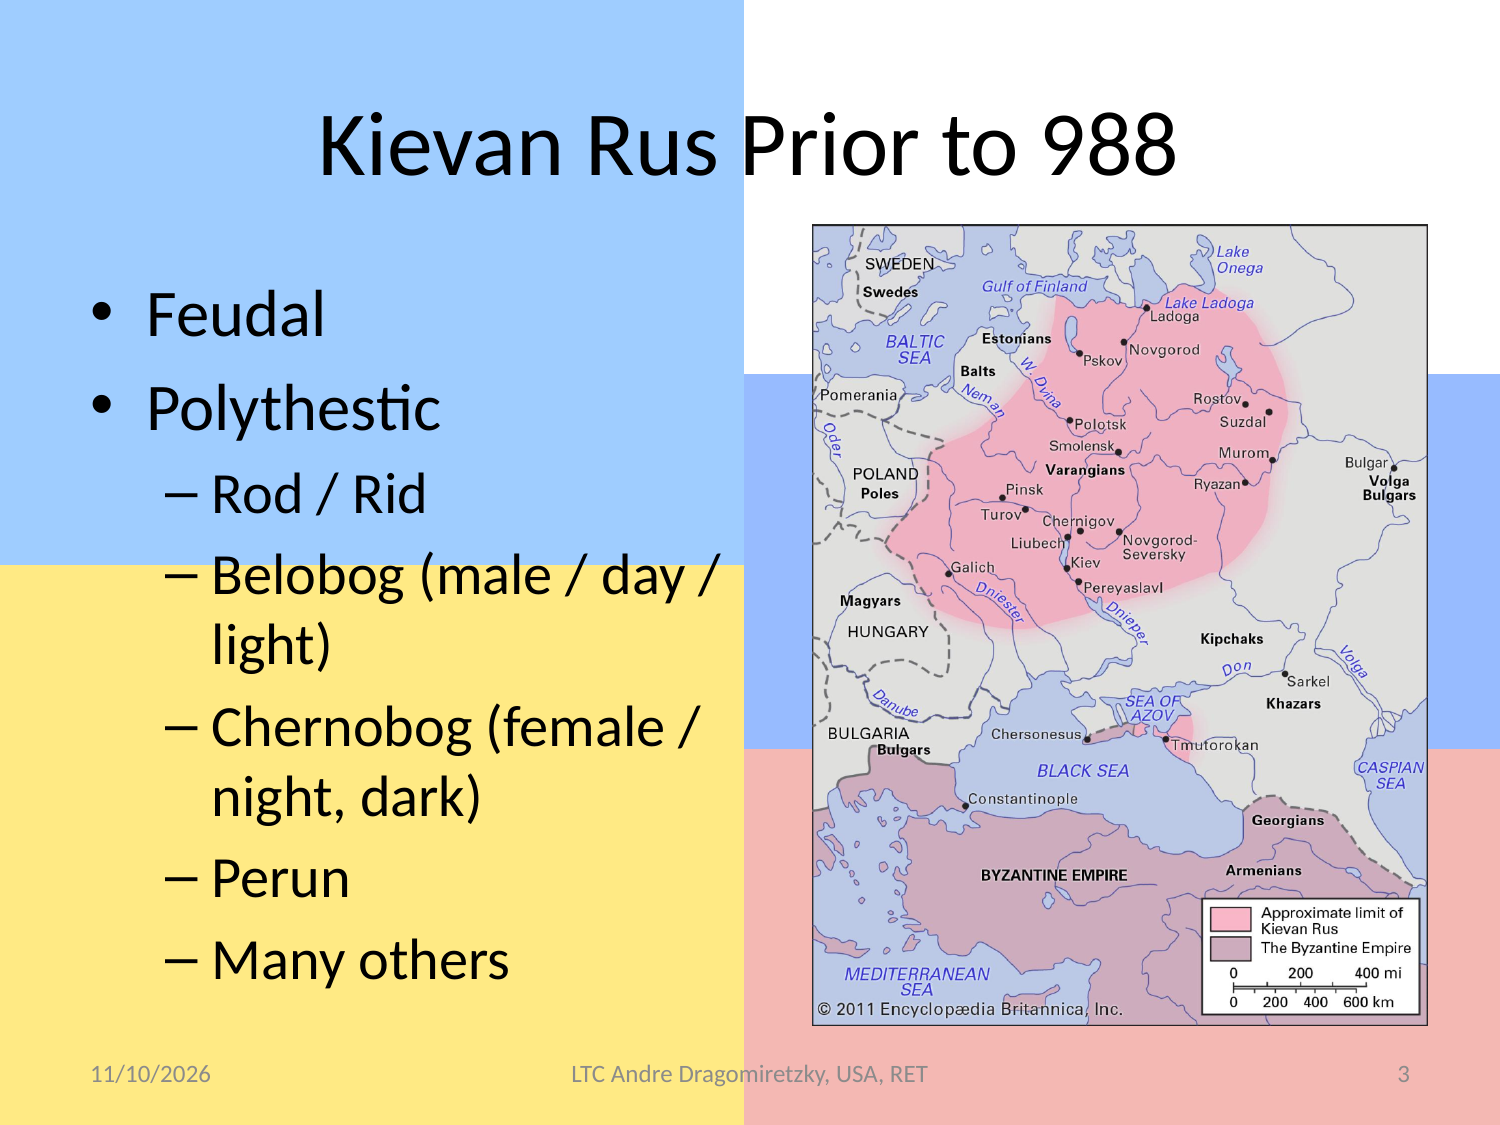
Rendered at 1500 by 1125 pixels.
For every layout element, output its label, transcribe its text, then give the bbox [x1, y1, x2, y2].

picture [0, 0, 1500, 1125]
footer LTC Andre Dragomiretzky, USA, RET [512, 1042, 988, 1103]
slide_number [75, 1042, 425, 1103]
list Feudal Polythestic Rod / Rid Belobog (male / day / light) Chernobog (female / night, dark) Perun Many others [75, 262, 750, 1005]
slide_number 3 [1074, 1042, 1425, 1103]
title Kievan Rus Prior to 988 [75, 45, 1425, 233]
